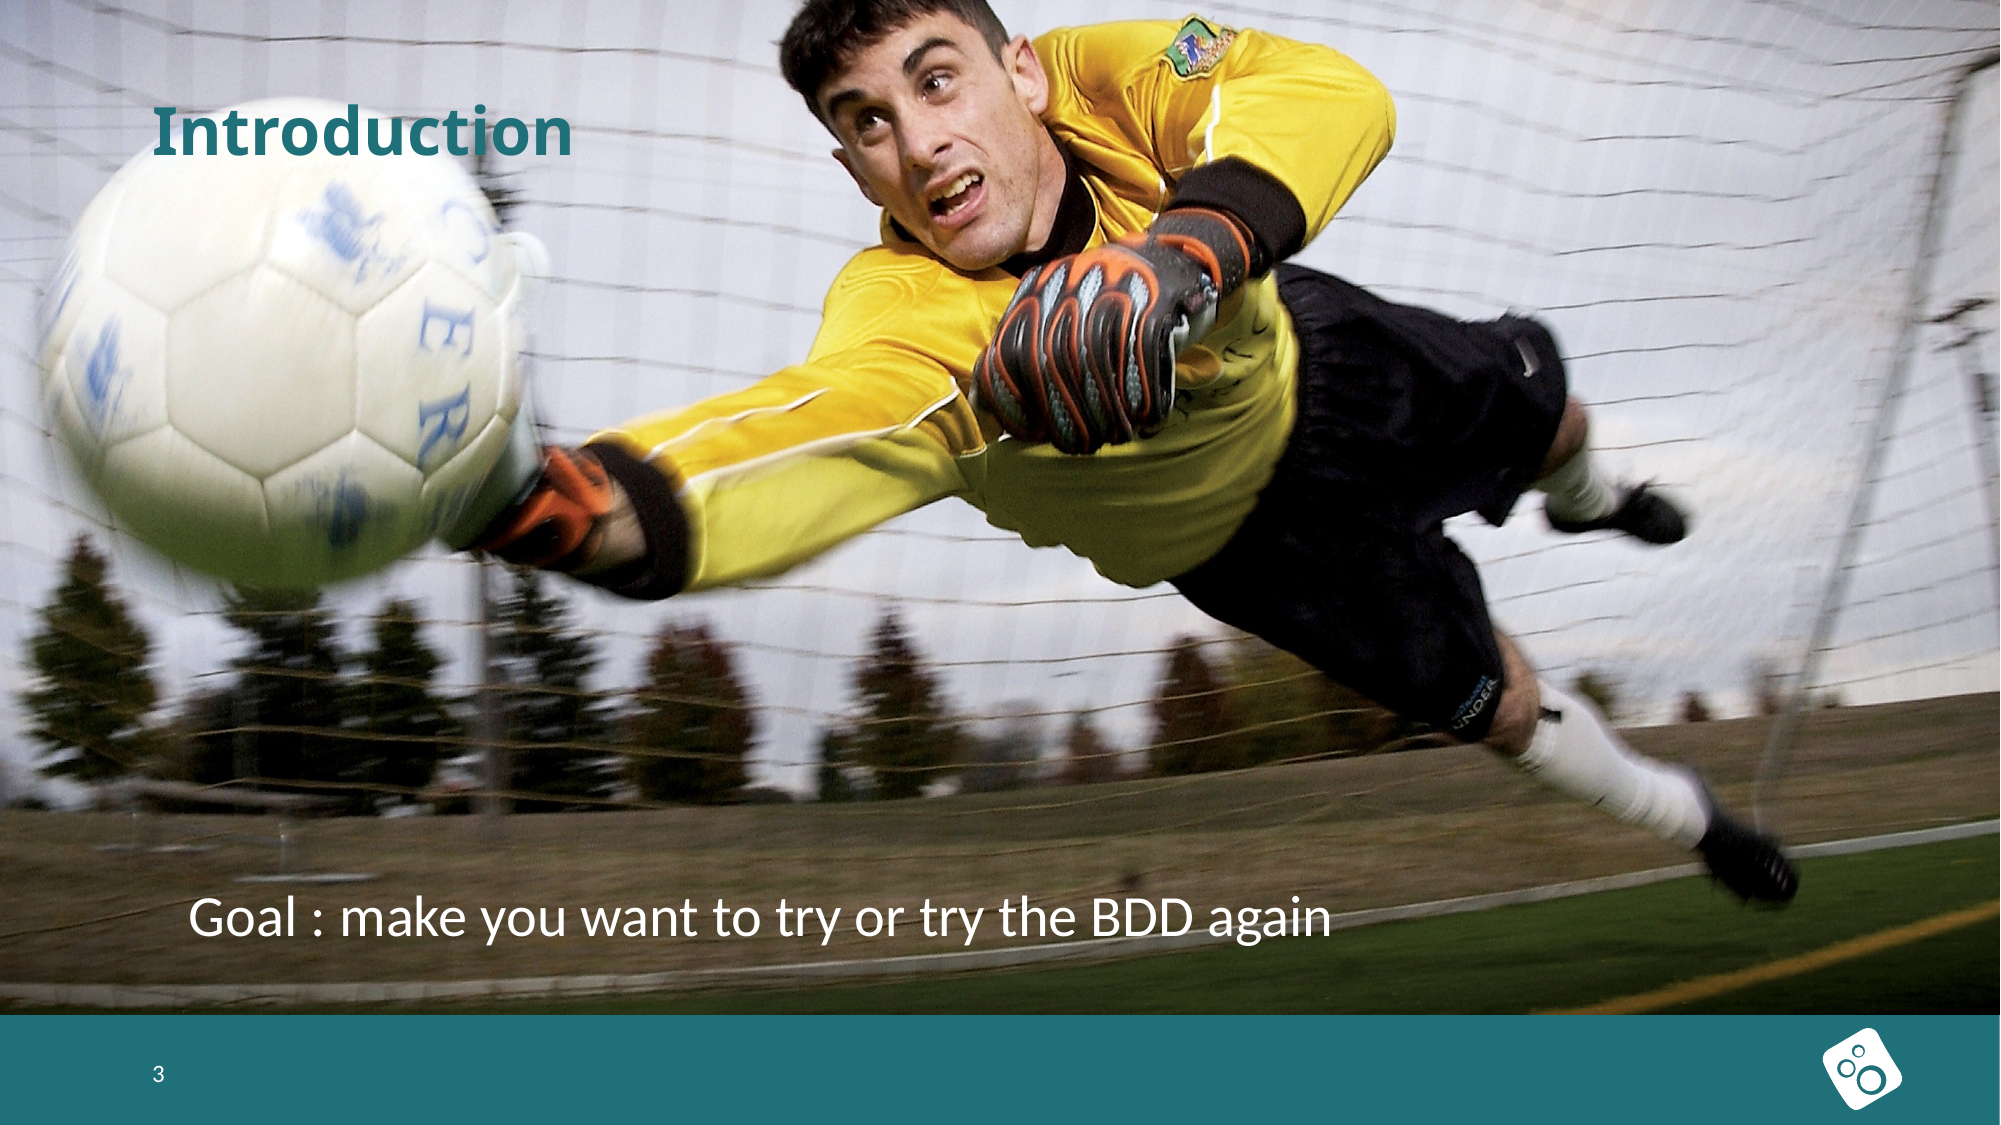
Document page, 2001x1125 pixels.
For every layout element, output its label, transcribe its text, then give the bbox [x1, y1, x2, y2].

text_box <number> [137, 1042, 343, 1103]
picture [0, 0, 2000, 1015]
